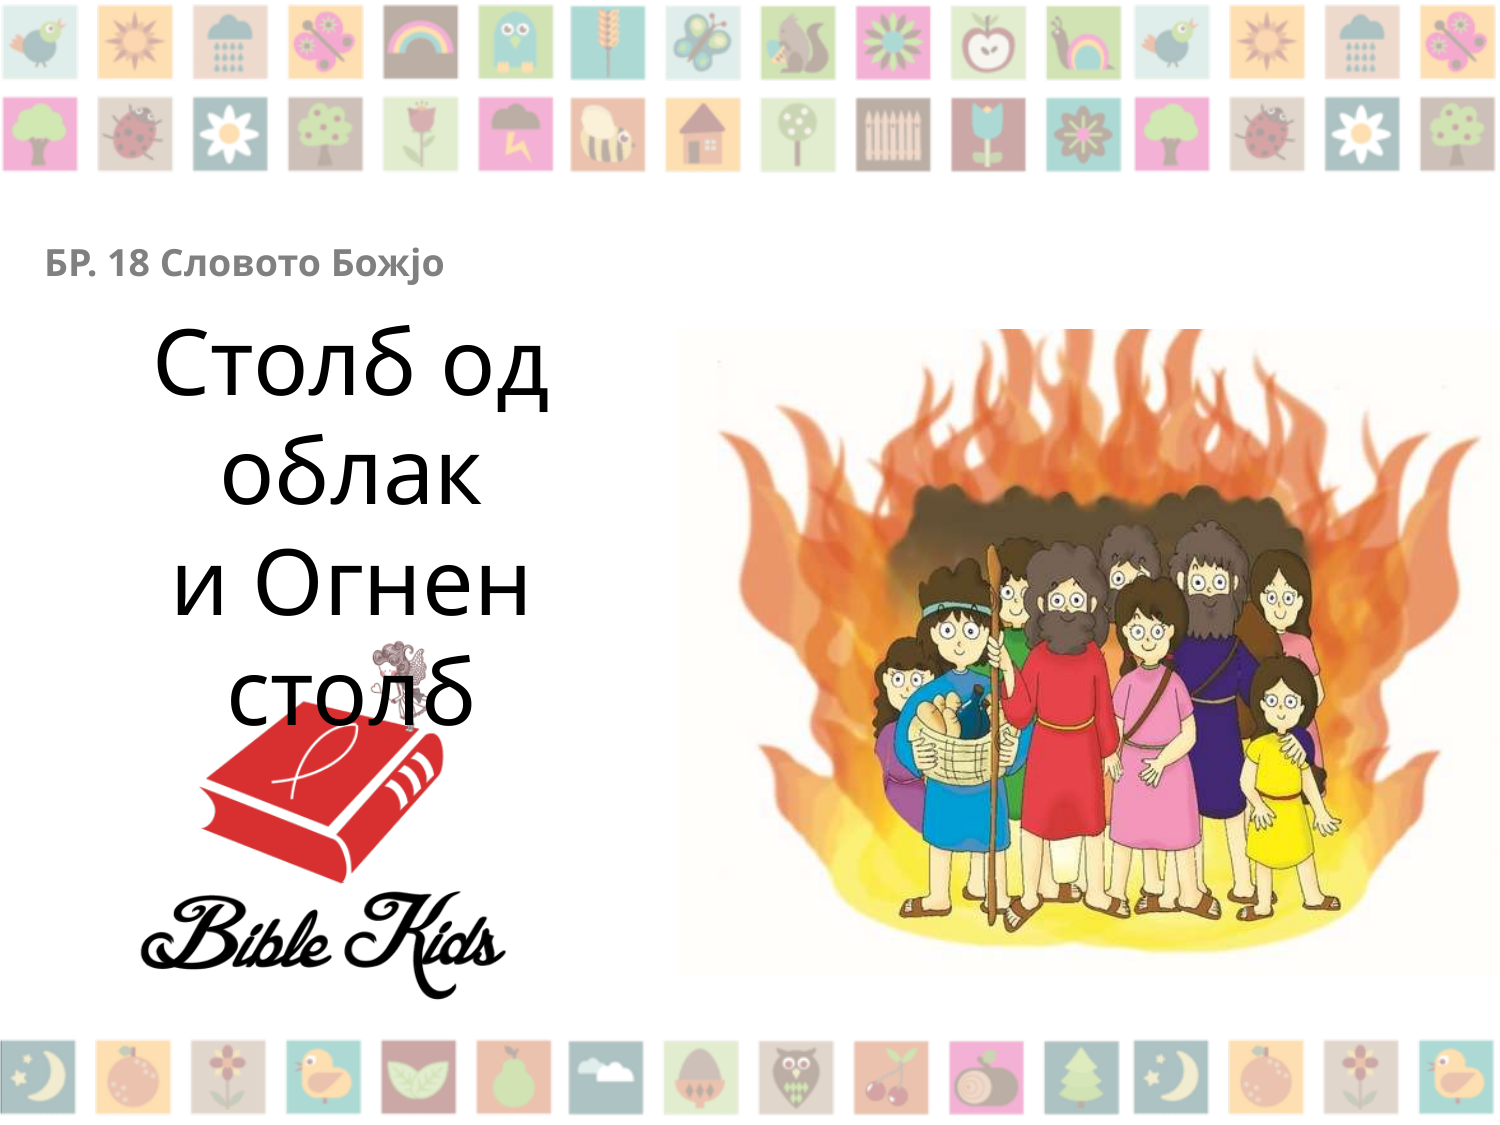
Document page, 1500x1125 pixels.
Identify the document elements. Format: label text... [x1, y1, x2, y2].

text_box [0, 3, 1500, 181]
picture [114, 603, 544, 1030]
text_box БР. 18 Словото Божјо [29, 231, 526, 292]
picture [677, 329, 1500, 977]
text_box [0, 1028, 1500, 1118]
text_box Столб од облак и Огнен столб [28, 296, 674, 751]
